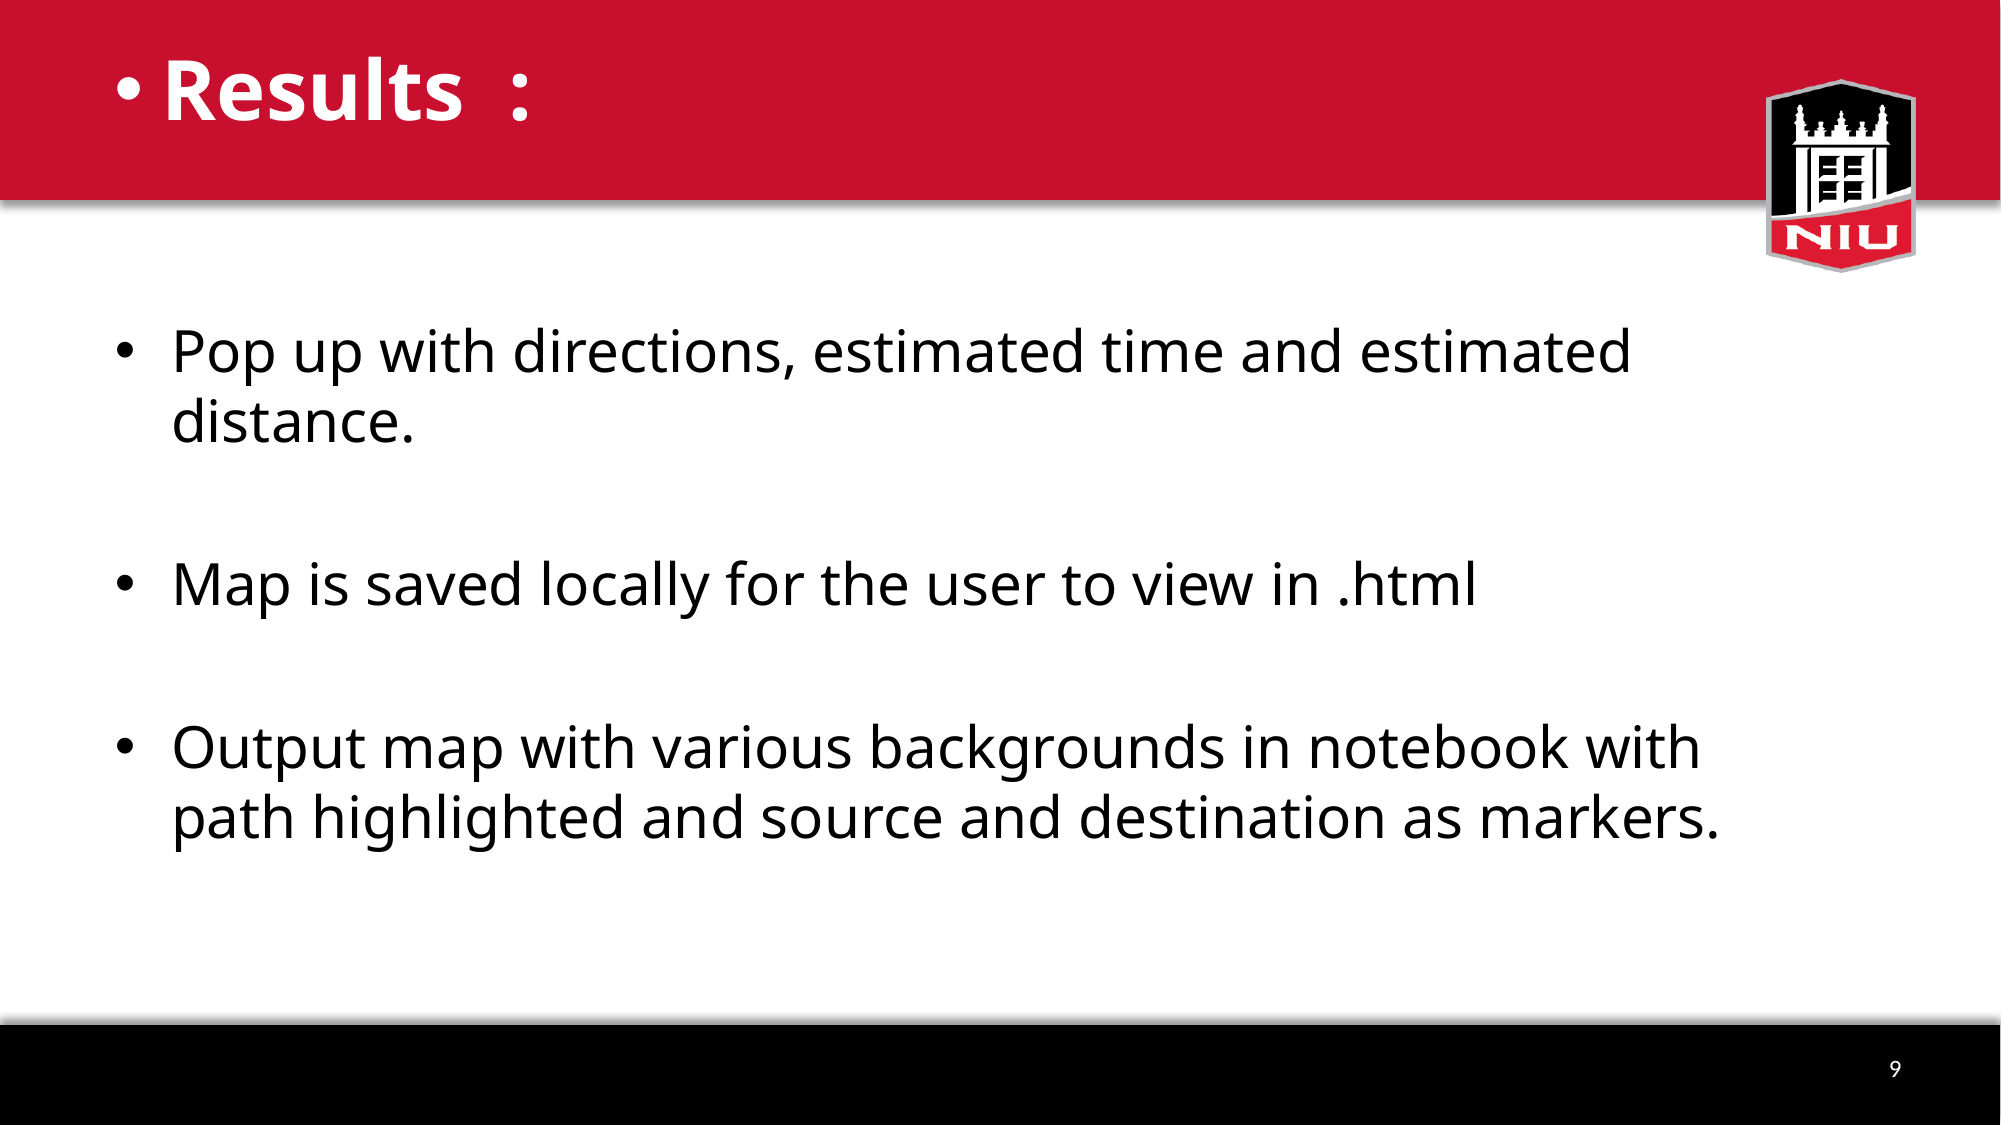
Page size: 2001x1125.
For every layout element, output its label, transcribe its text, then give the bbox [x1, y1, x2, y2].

list Pop up with directions, estimated time and estimated distance. Map is saved locally for the user to view in .html Output map with various backgrounds in notebook with path highlighted and source and destination as markers. [99, 224, 1817, 988]
picture [1766, 79, 1916, 273]
title Results : [99, 50, 1750, 225]
slide_number 9 [1616, 1037, 1917, 1098]
